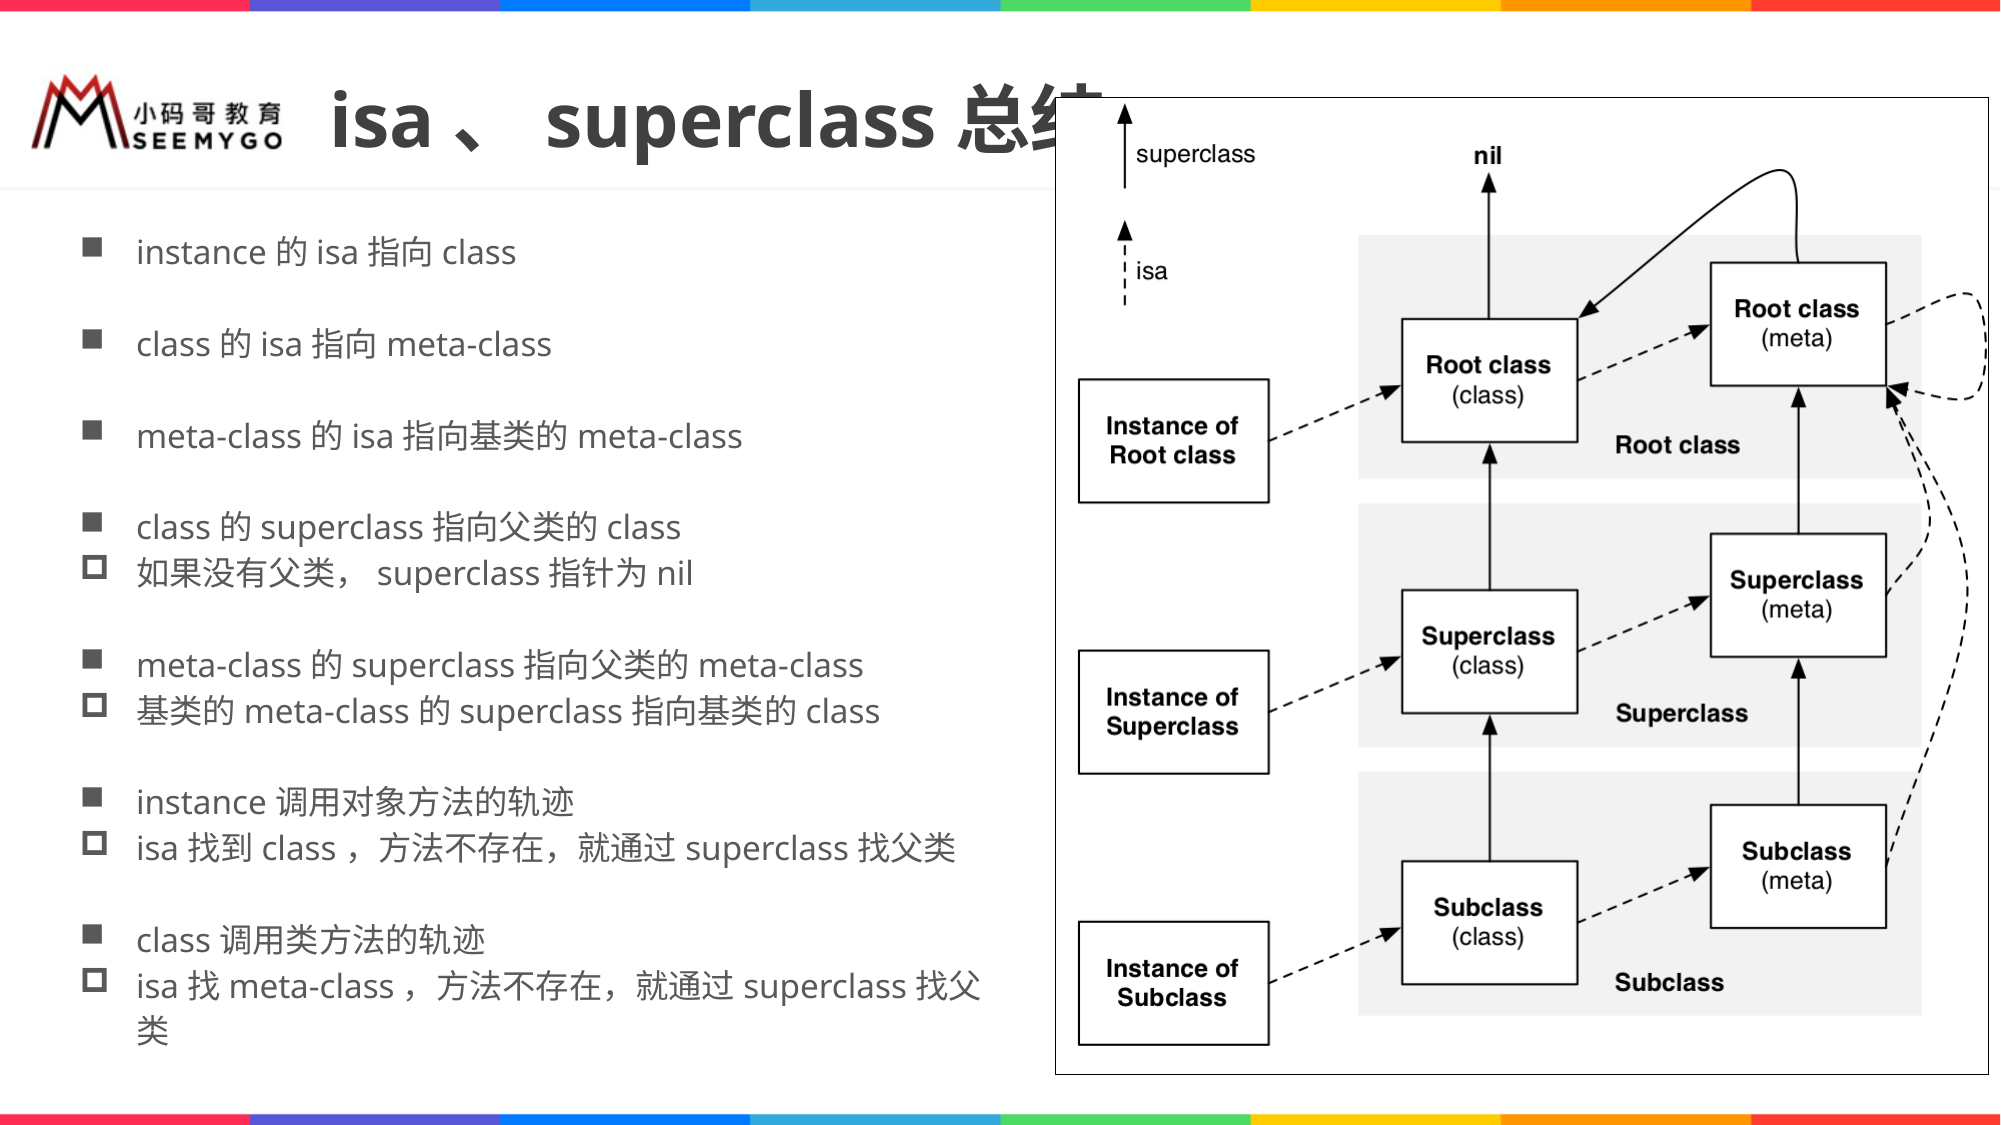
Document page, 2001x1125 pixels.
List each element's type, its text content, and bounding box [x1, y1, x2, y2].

picture [0, 0, 2001, 1125]
title isa、superclass总结 [314, 64, 1968, 182]
text_box instance的isa指向class class的isa指向meta-class meta-class的isa指向基类的meta-class class的superclass指向父类的class 如果没有父类，superclass指针为nil meta-class的superclass指向父类的meta-class 基类的meta-class的superclass指向基类的class instance调用对象方法的轨迹 isa找到class，方法不存在，就通过superclass找父类 class调用类方法的轨迹 isa找meta-class，方法不存在，就通过superclass找父类 [65, 218, 1006, 1032]
